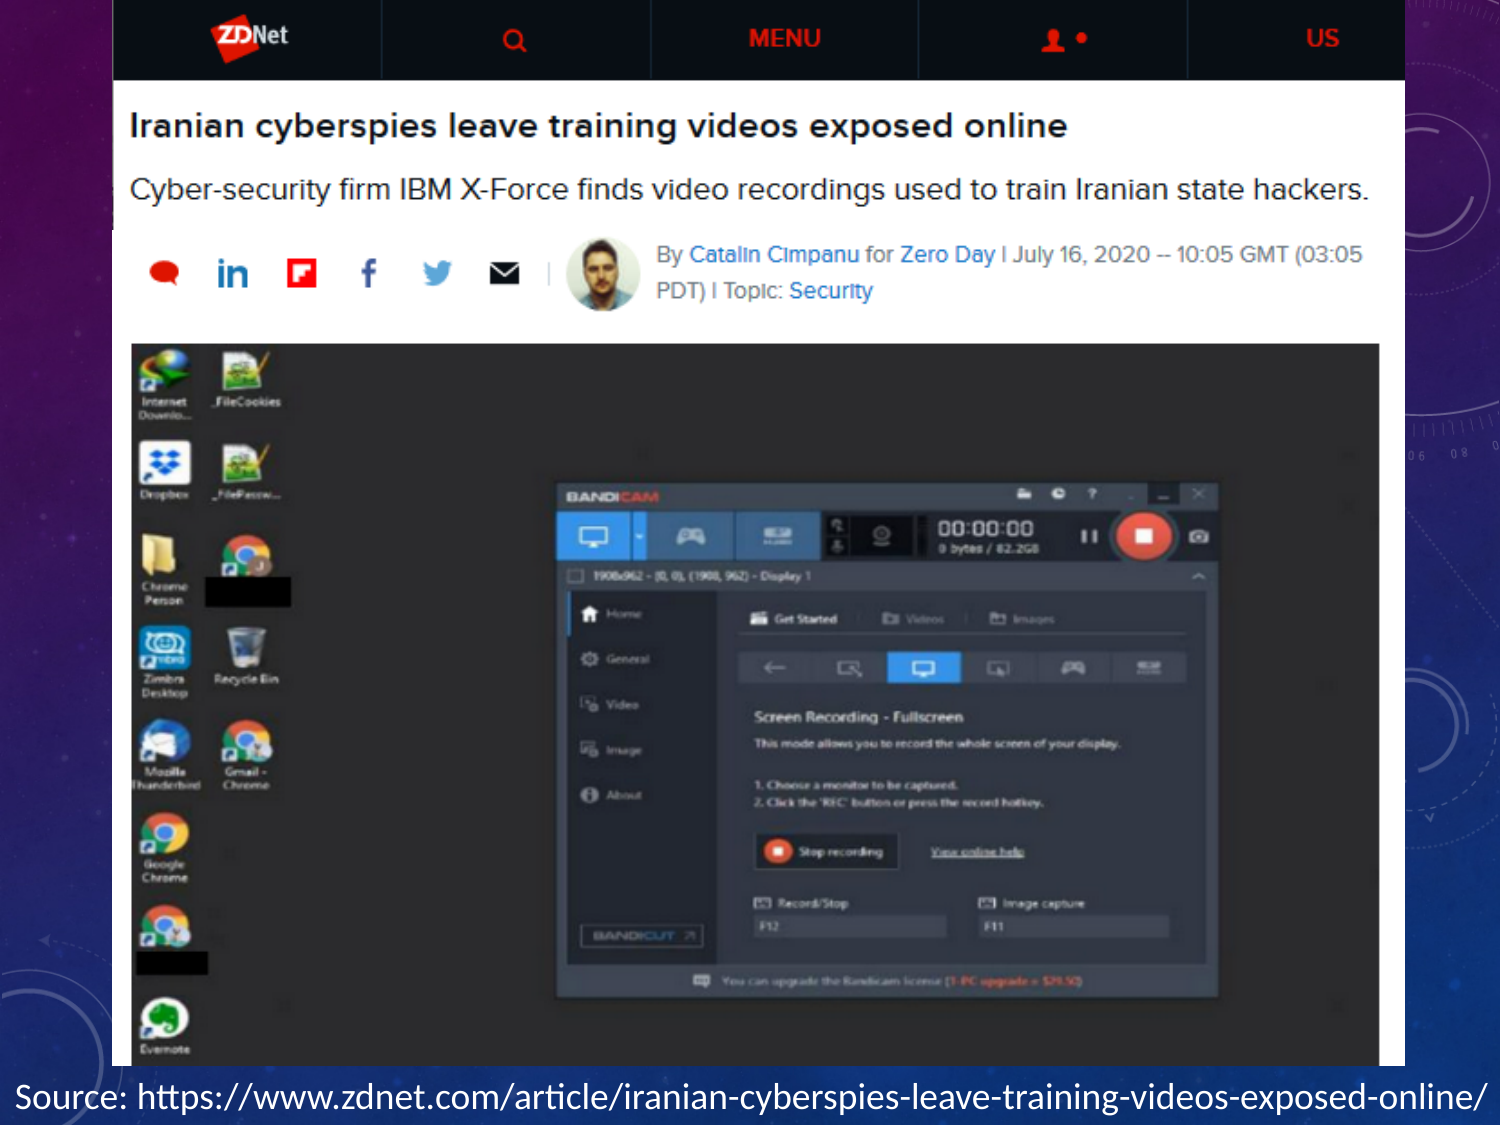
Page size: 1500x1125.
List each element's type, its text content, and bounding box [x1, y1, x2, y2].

picture [0, 0, 1500, 1067]
text_box Source: https://www.zdnet.com/article/iranian-cyberspies-leave-training-videos-exposed-online/ [0, 1064, 1500, 1125]
